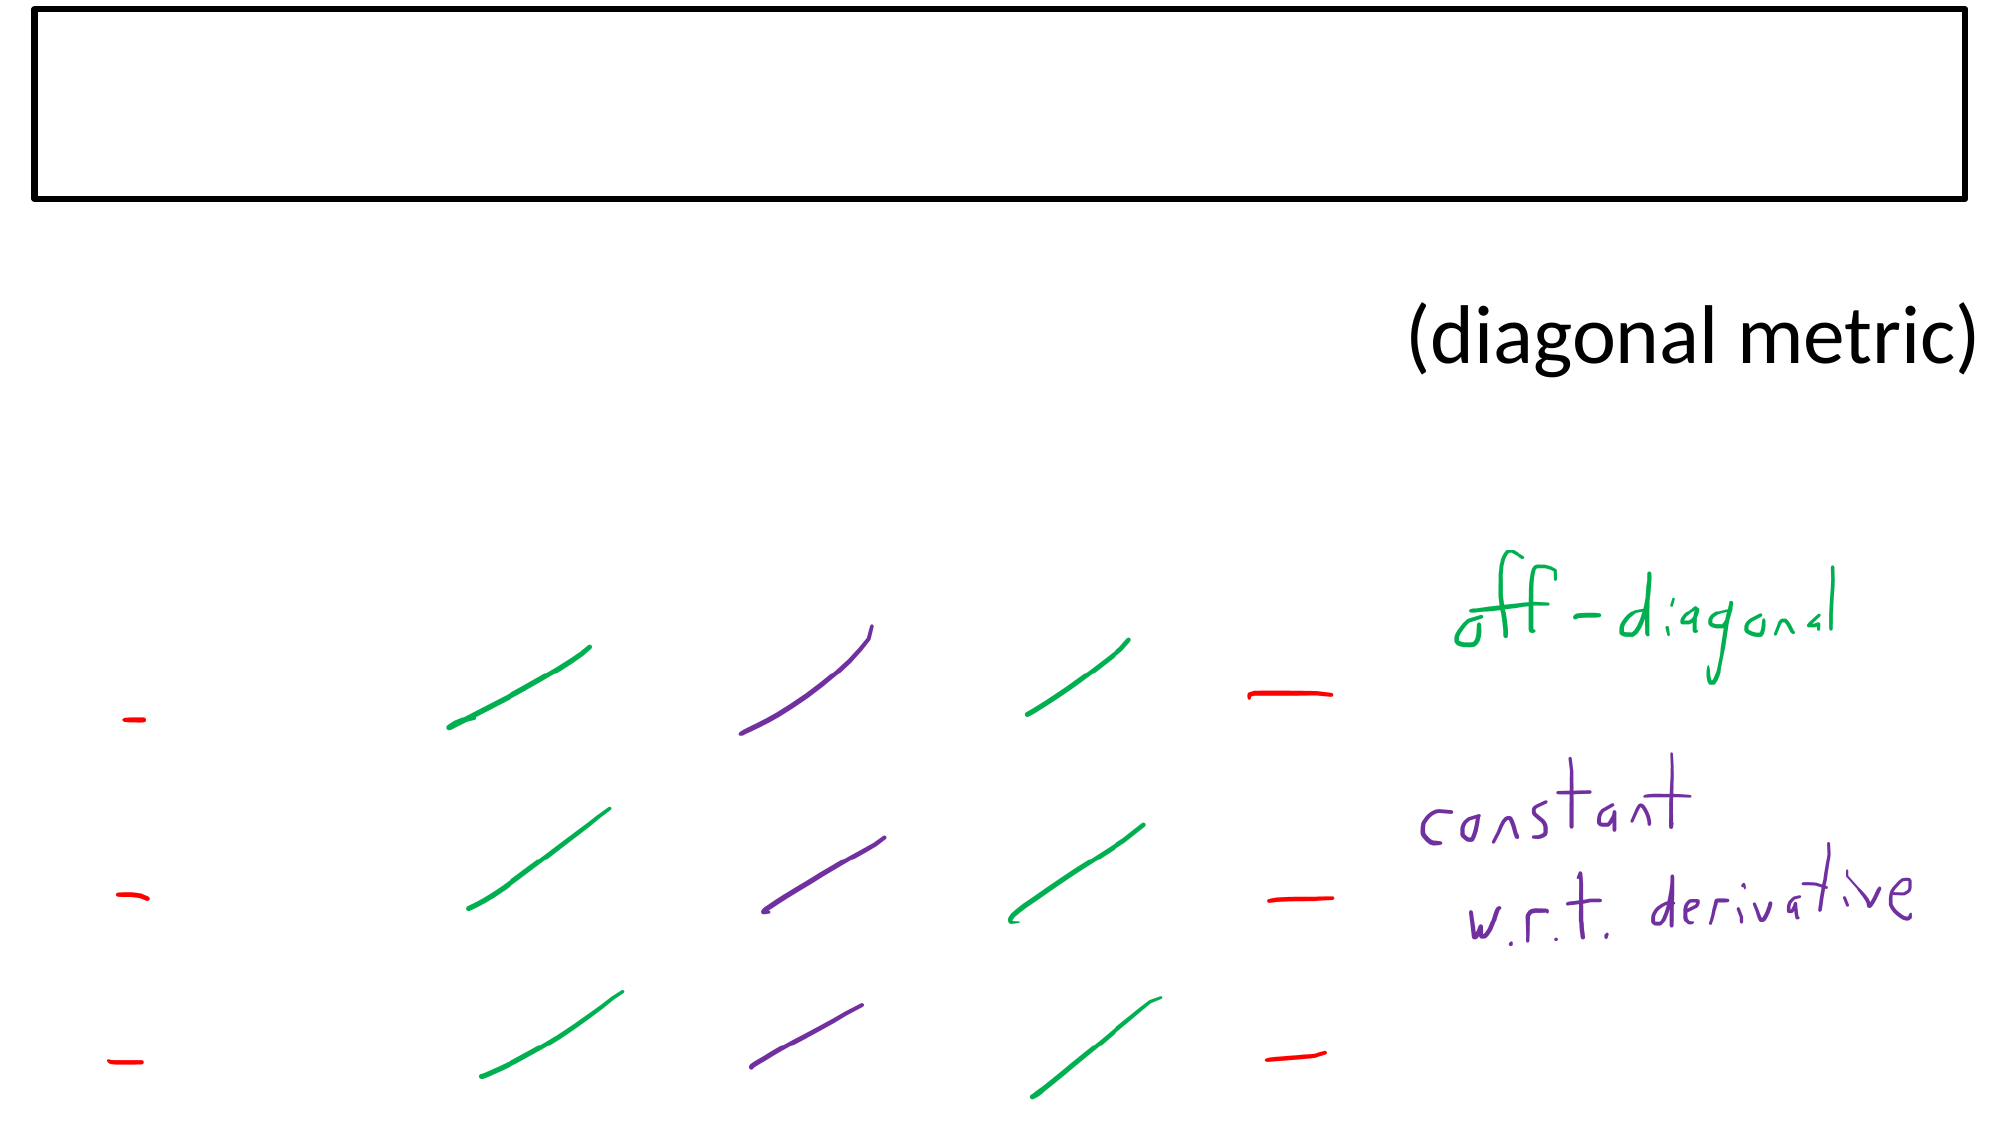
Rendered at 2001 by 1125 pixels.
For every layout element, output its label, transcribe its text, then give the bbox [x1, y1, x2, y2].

picture [107, 550, 1922, 1108]
text_box (diagonal metric) [1391, 272, 1997, 388]
